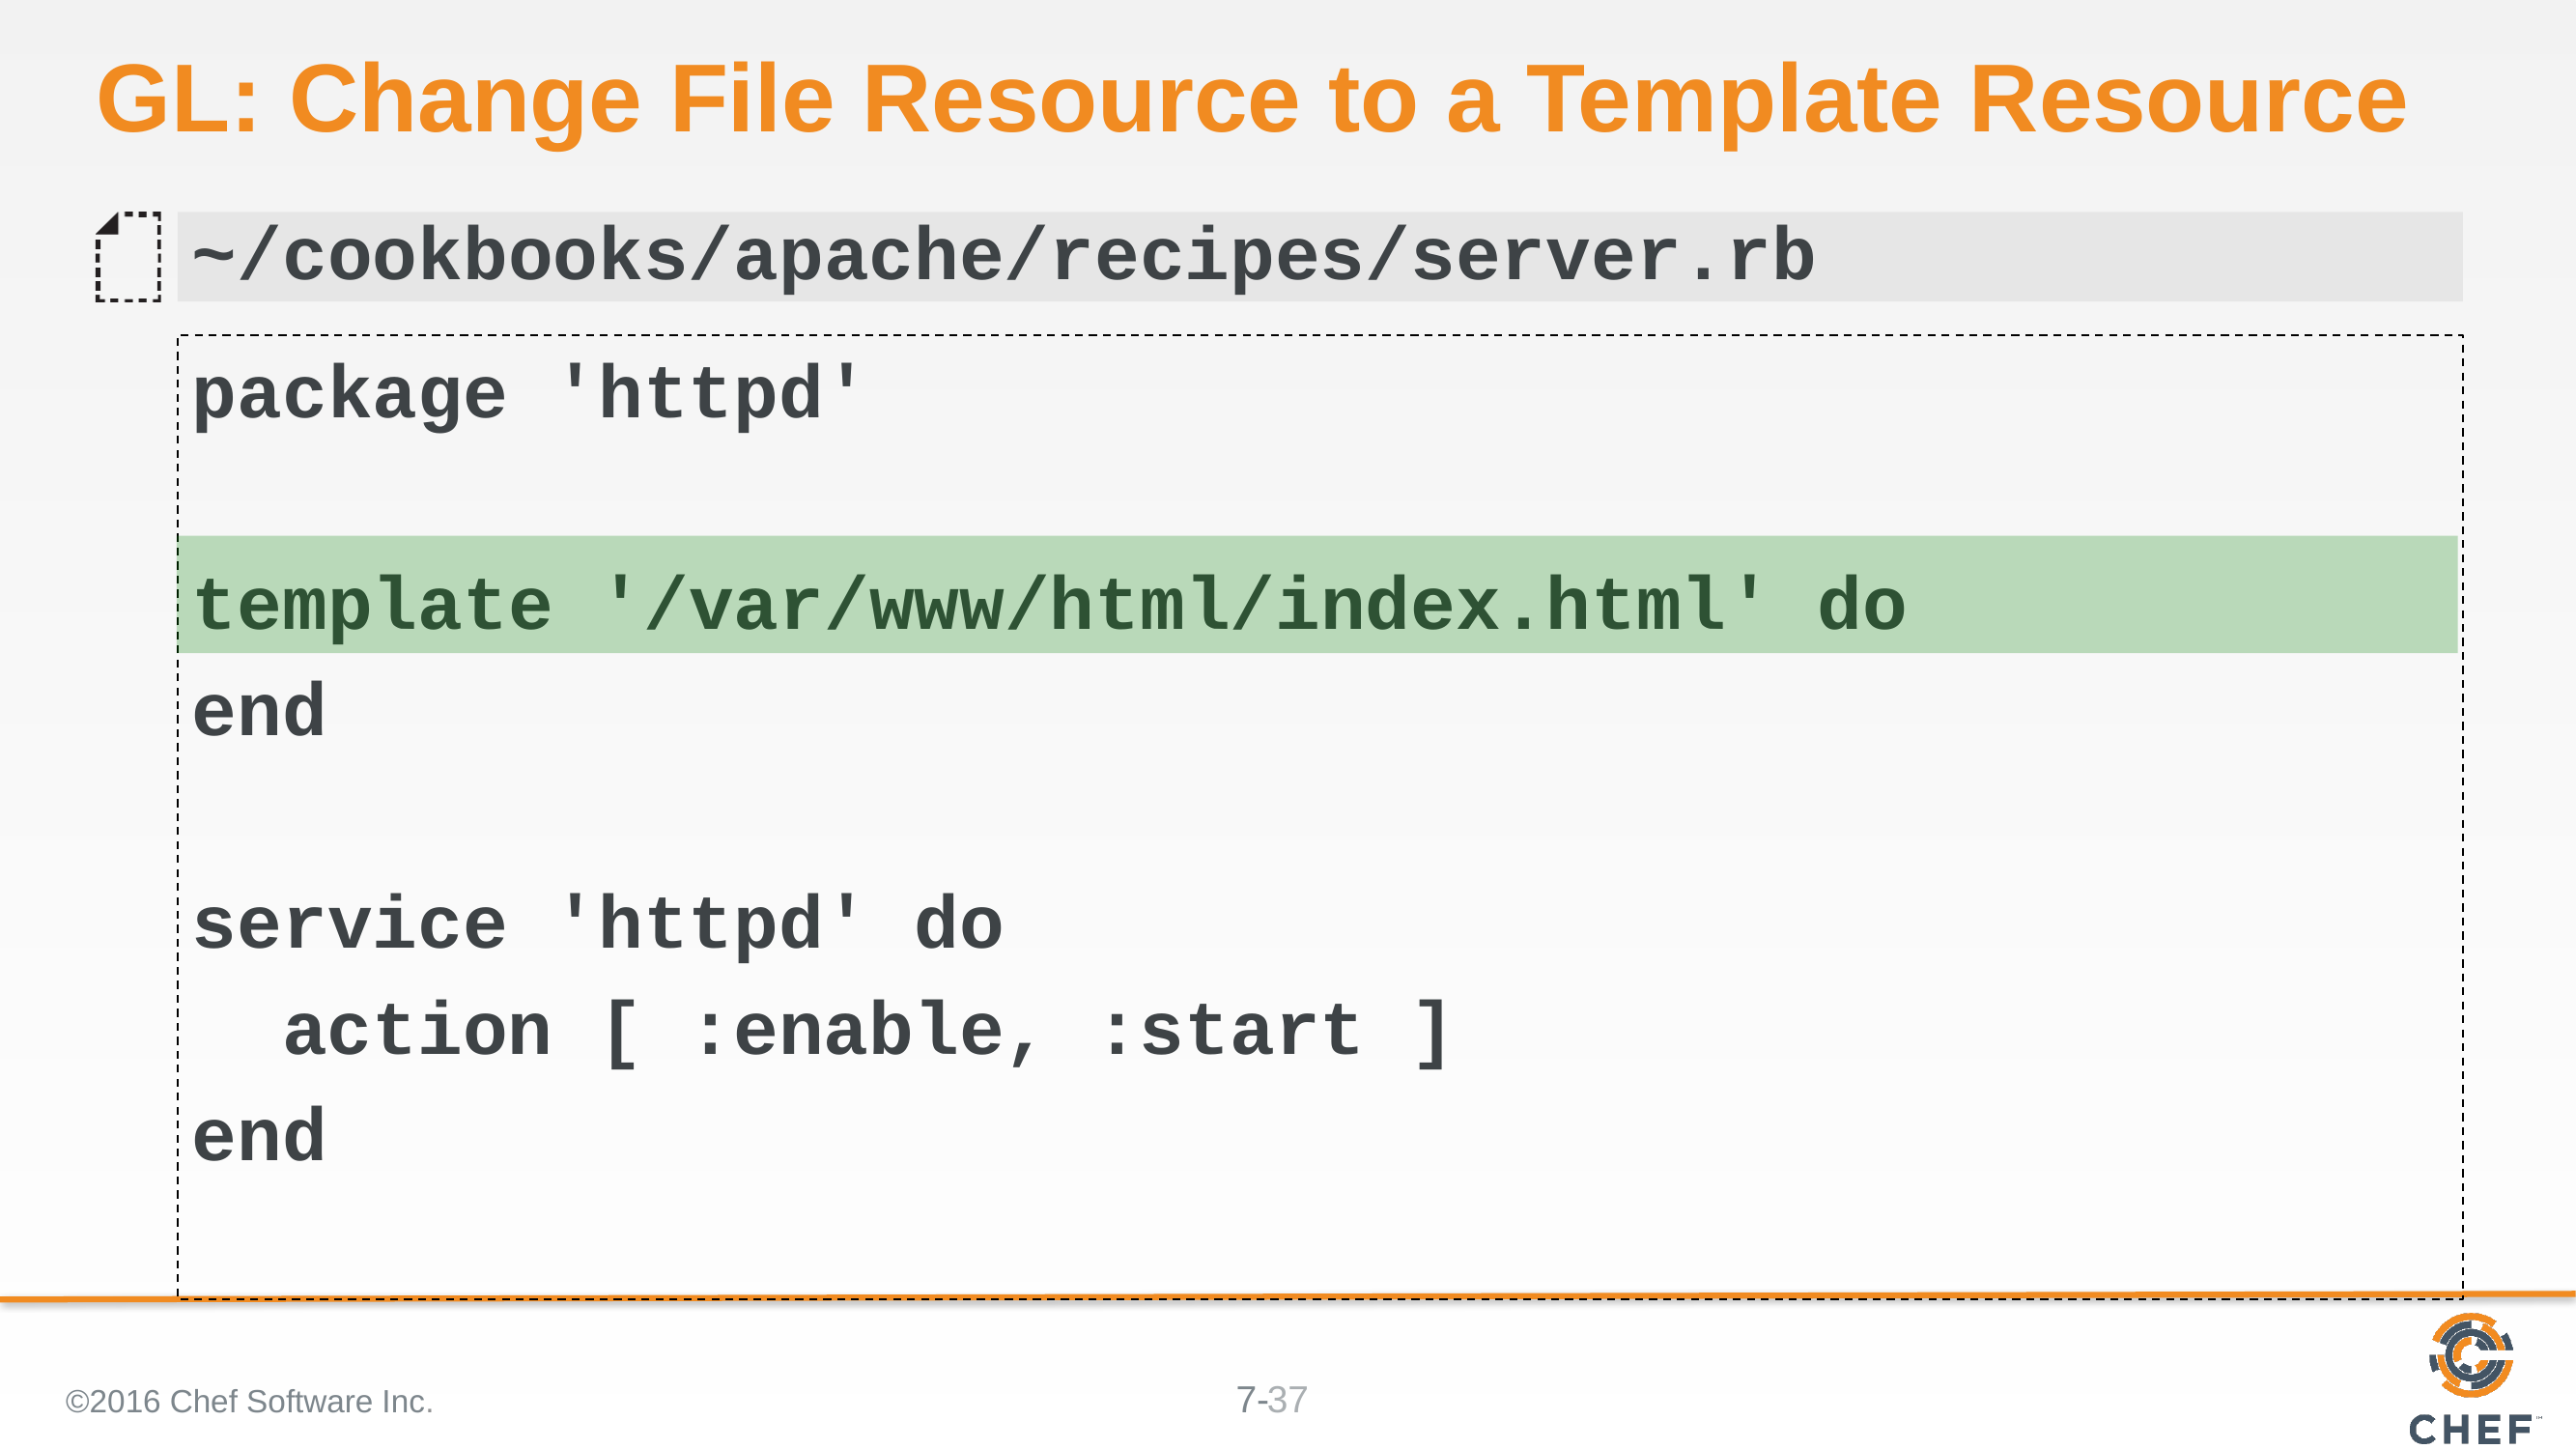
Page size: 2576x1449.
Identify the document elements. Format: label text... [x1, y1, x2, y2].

footer ©2016 Chef Software Inc. [51, 1359, 952, 1440]
slide_number 37 [998, 1359, 1578, 1437]
list [176, 535, 2458, 654]
list package 'httpd' template '/var/www/html/index.html' do end service 'httpd' do action [ :enable, :start ] end [177, 334, 2464, 1300]
picture [2399, 1297, 2550, 1449]
title GL: Change File Resource to a Template Resource [96, 48, 2463, 180]
list ~/cookbooks/apache/recipes/server.rb [177, 212, 2463, 302]
